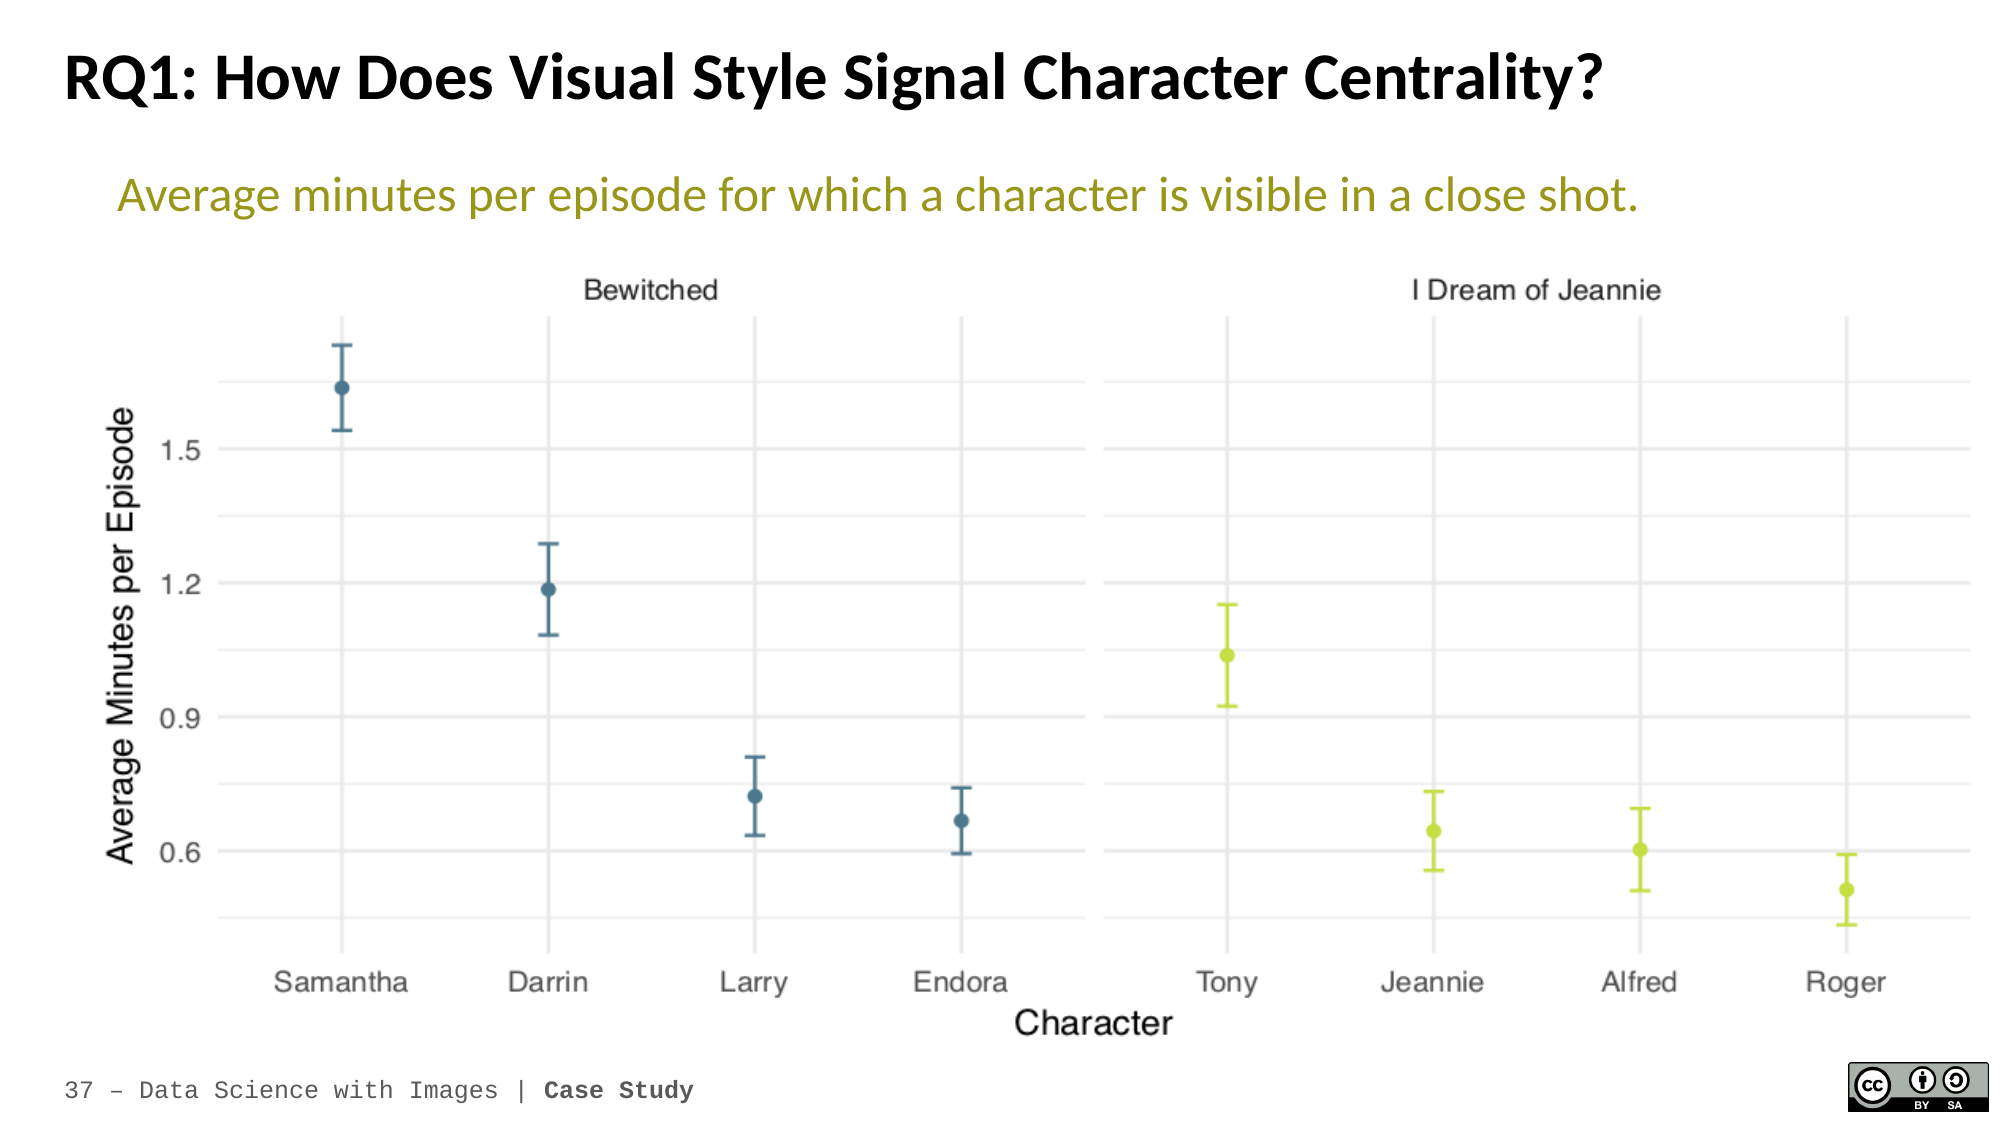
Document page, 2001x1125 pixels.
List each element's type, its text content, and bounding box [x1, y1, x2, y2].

text_box RQ1: How Does Visual Style Signal Character Centrality? [49, 25, 1849, 121]
picture [1848, 1061, 1990, 1112]
text_box Average minutes per episode for which a character is visible in a close shot. [102, 153, 1849, 229]
text_box 37 – Data Science with Images | Case Study [49, 1066, 814, 1112]
picture [90, 243, 1990, 1052]
